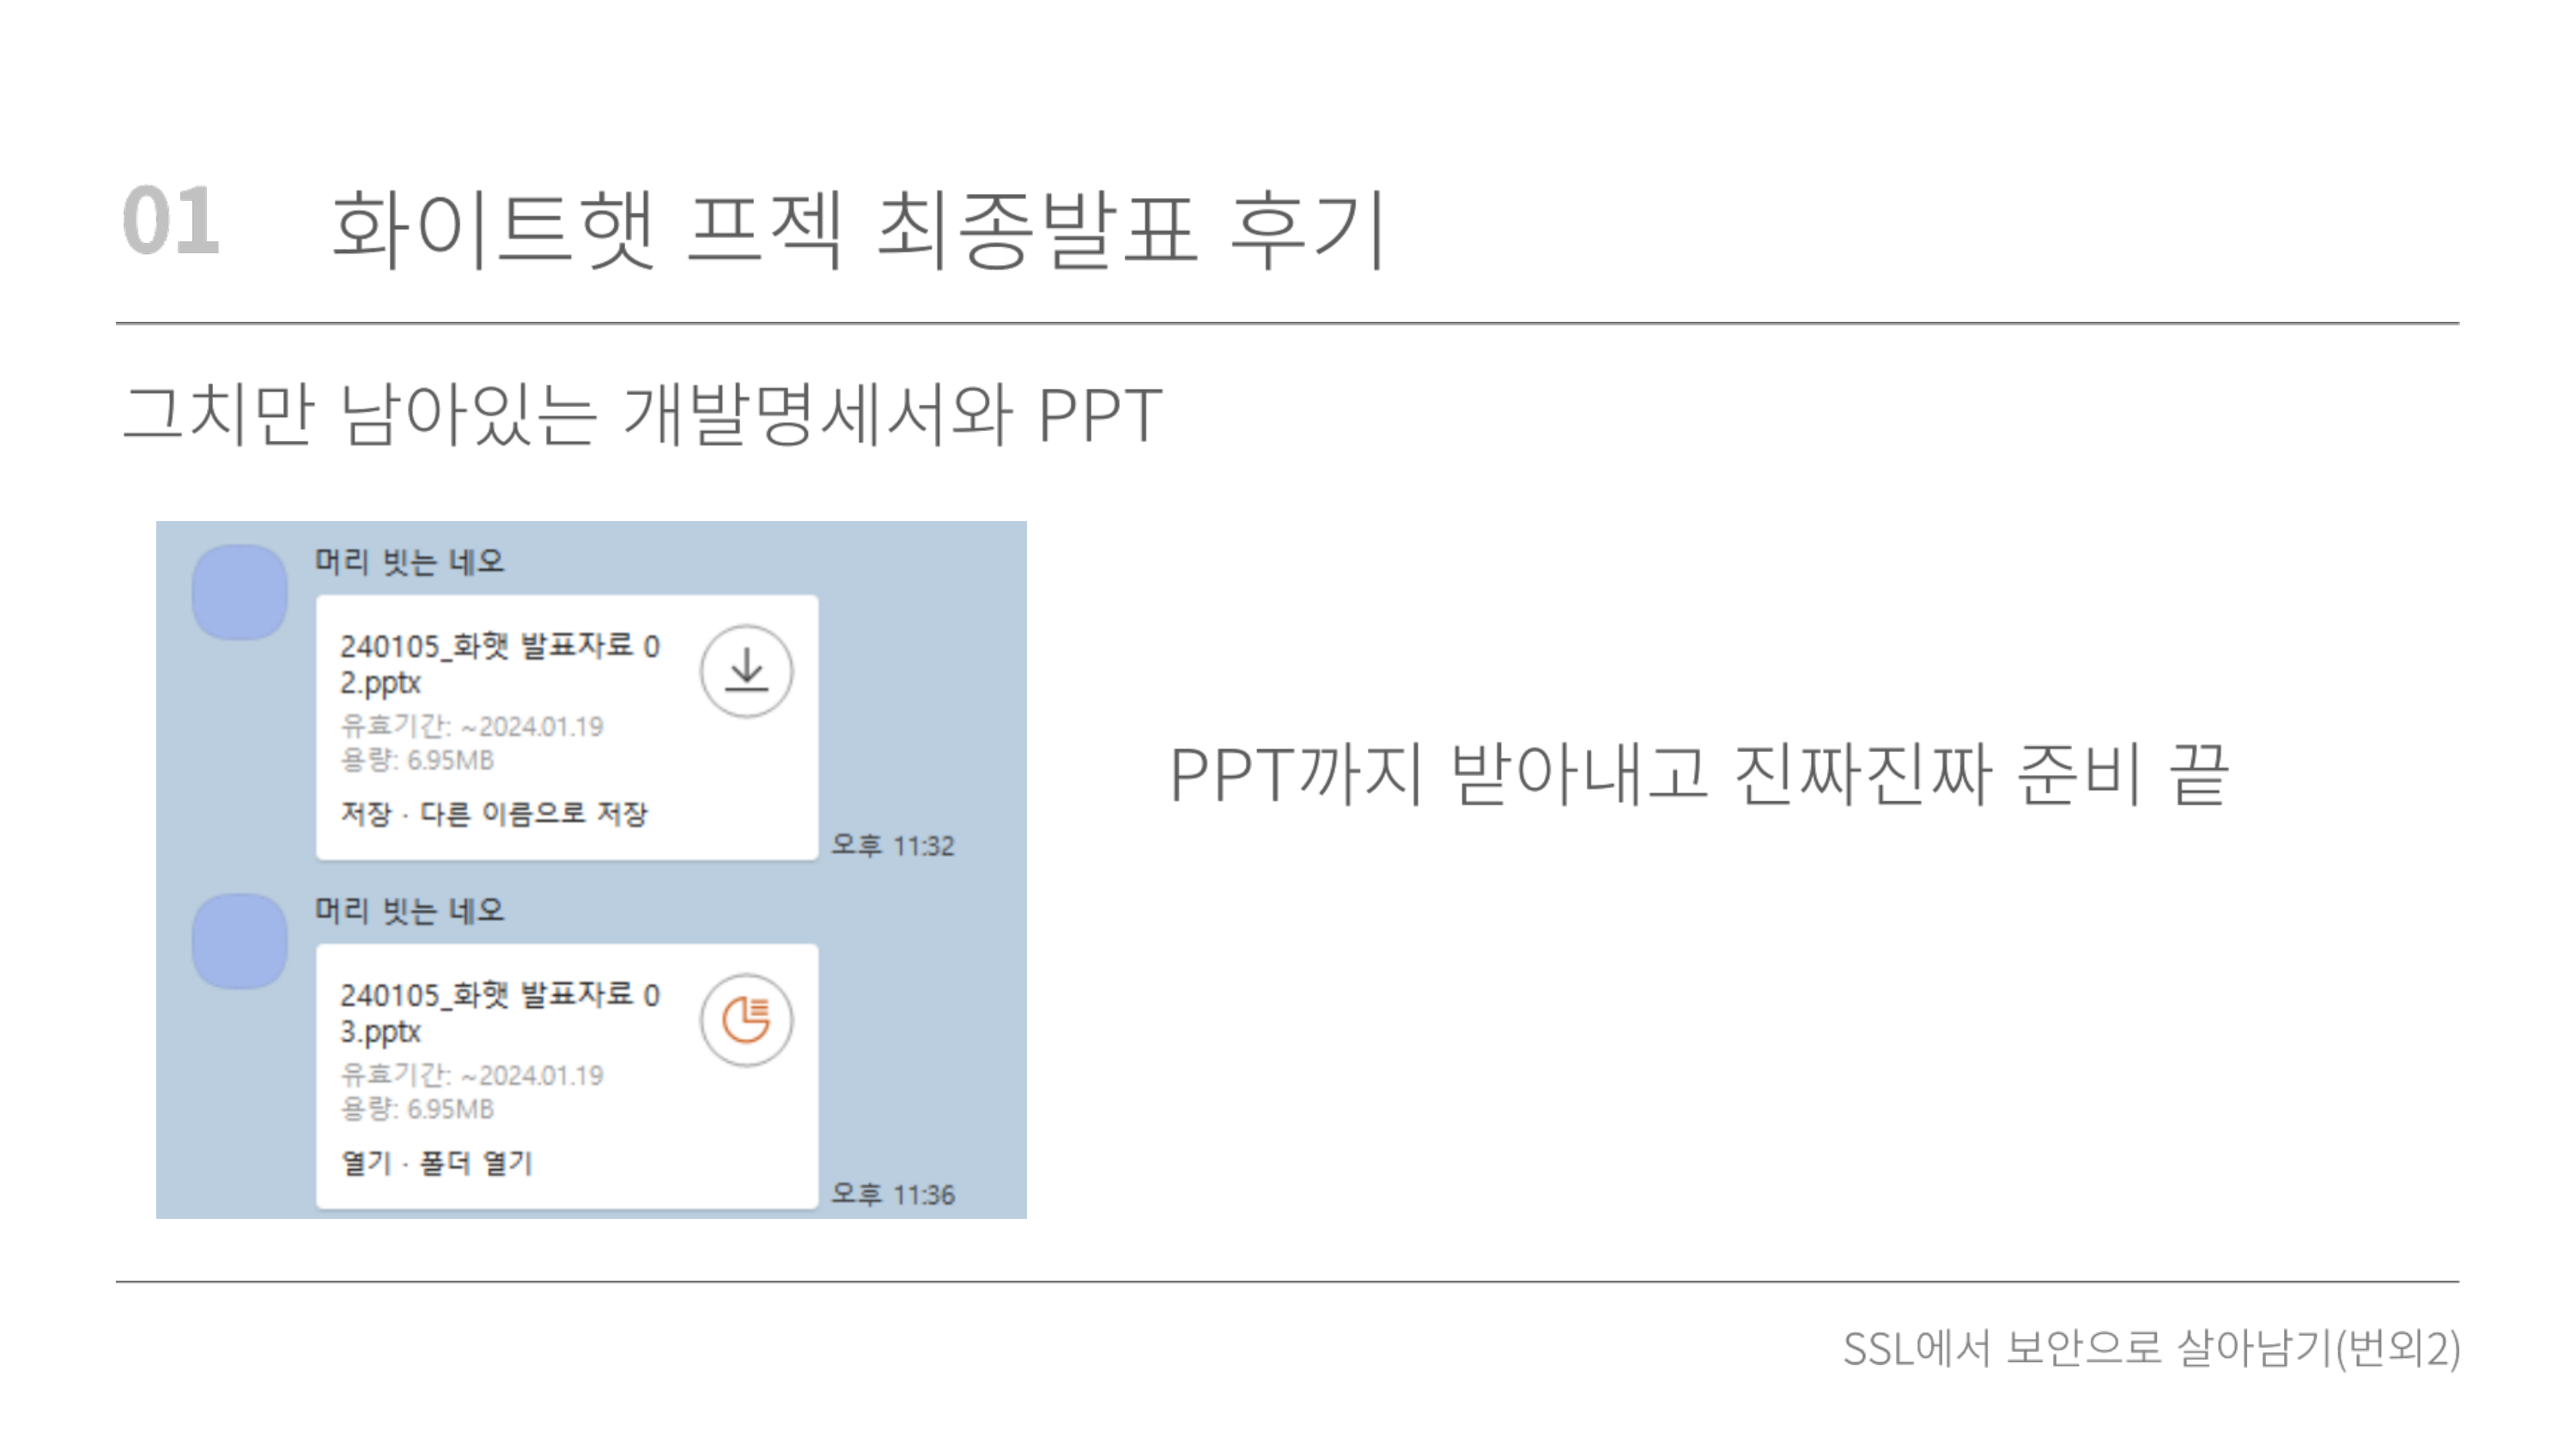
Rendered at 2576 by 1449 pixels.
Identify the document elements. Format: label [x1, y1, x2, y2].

picture [1140, 697, 2306, 896]
text_box [116, 1280, 2460, 1283]
picture [89, 92, 1473, 537]
picture [1797, 1301, 2521, 1420]
text_box [1477, 322, 2460, 325]
text_box [156, 543, 1027, 1220]
